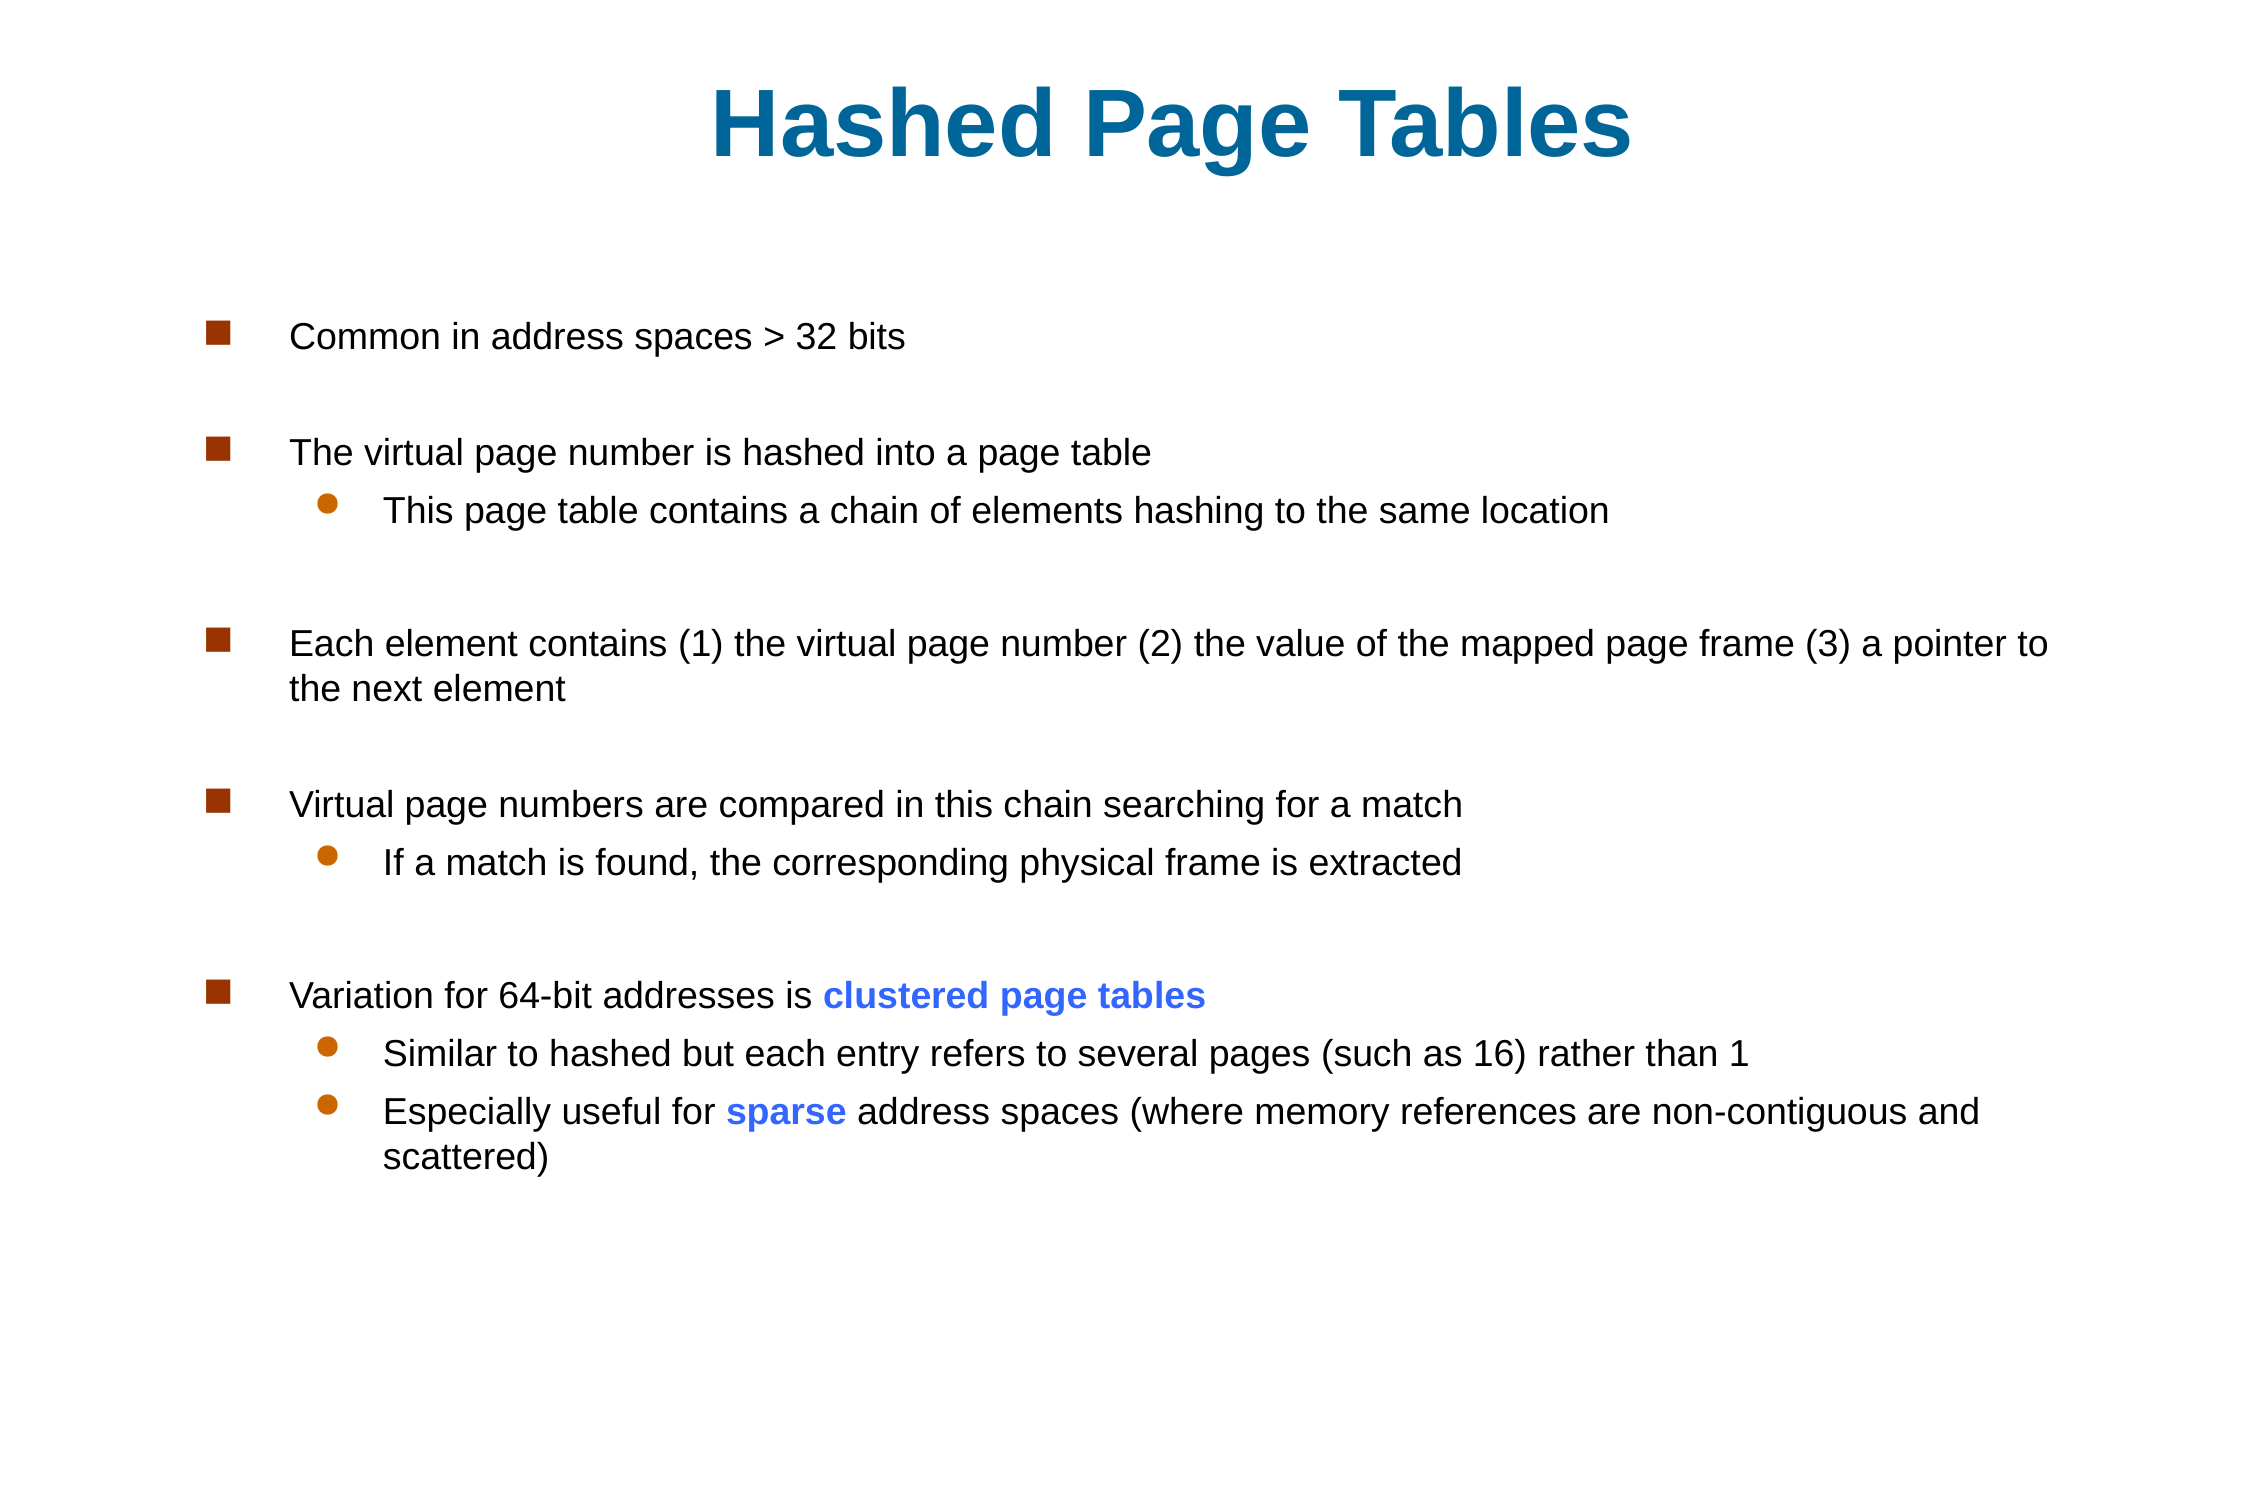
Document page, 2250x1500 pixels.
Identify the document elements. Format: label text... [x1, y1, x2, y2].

title Hashed Page Tables [208, 60, 2138, 187]
list Common in address spaces > 32 bits The virtual page number is hashed into a page table This page table contains a chain of elements hashing to the same location Each element contains (1) the virtual page number (2) the value of the mapped page frame (3) a pointer to the next element Virtual page numbers are compared in this chain searching for a match If a match is found, the corresponding physical frame is extracted Variation for 64-bit addresses is clustered page tables Similar to hashed but each entry refers to several pages (such as 16) rather than 1 Especially useful for sparse address spaces (where memory references are non-contiguous and scattered) [187, 301, 2100, 1283]
